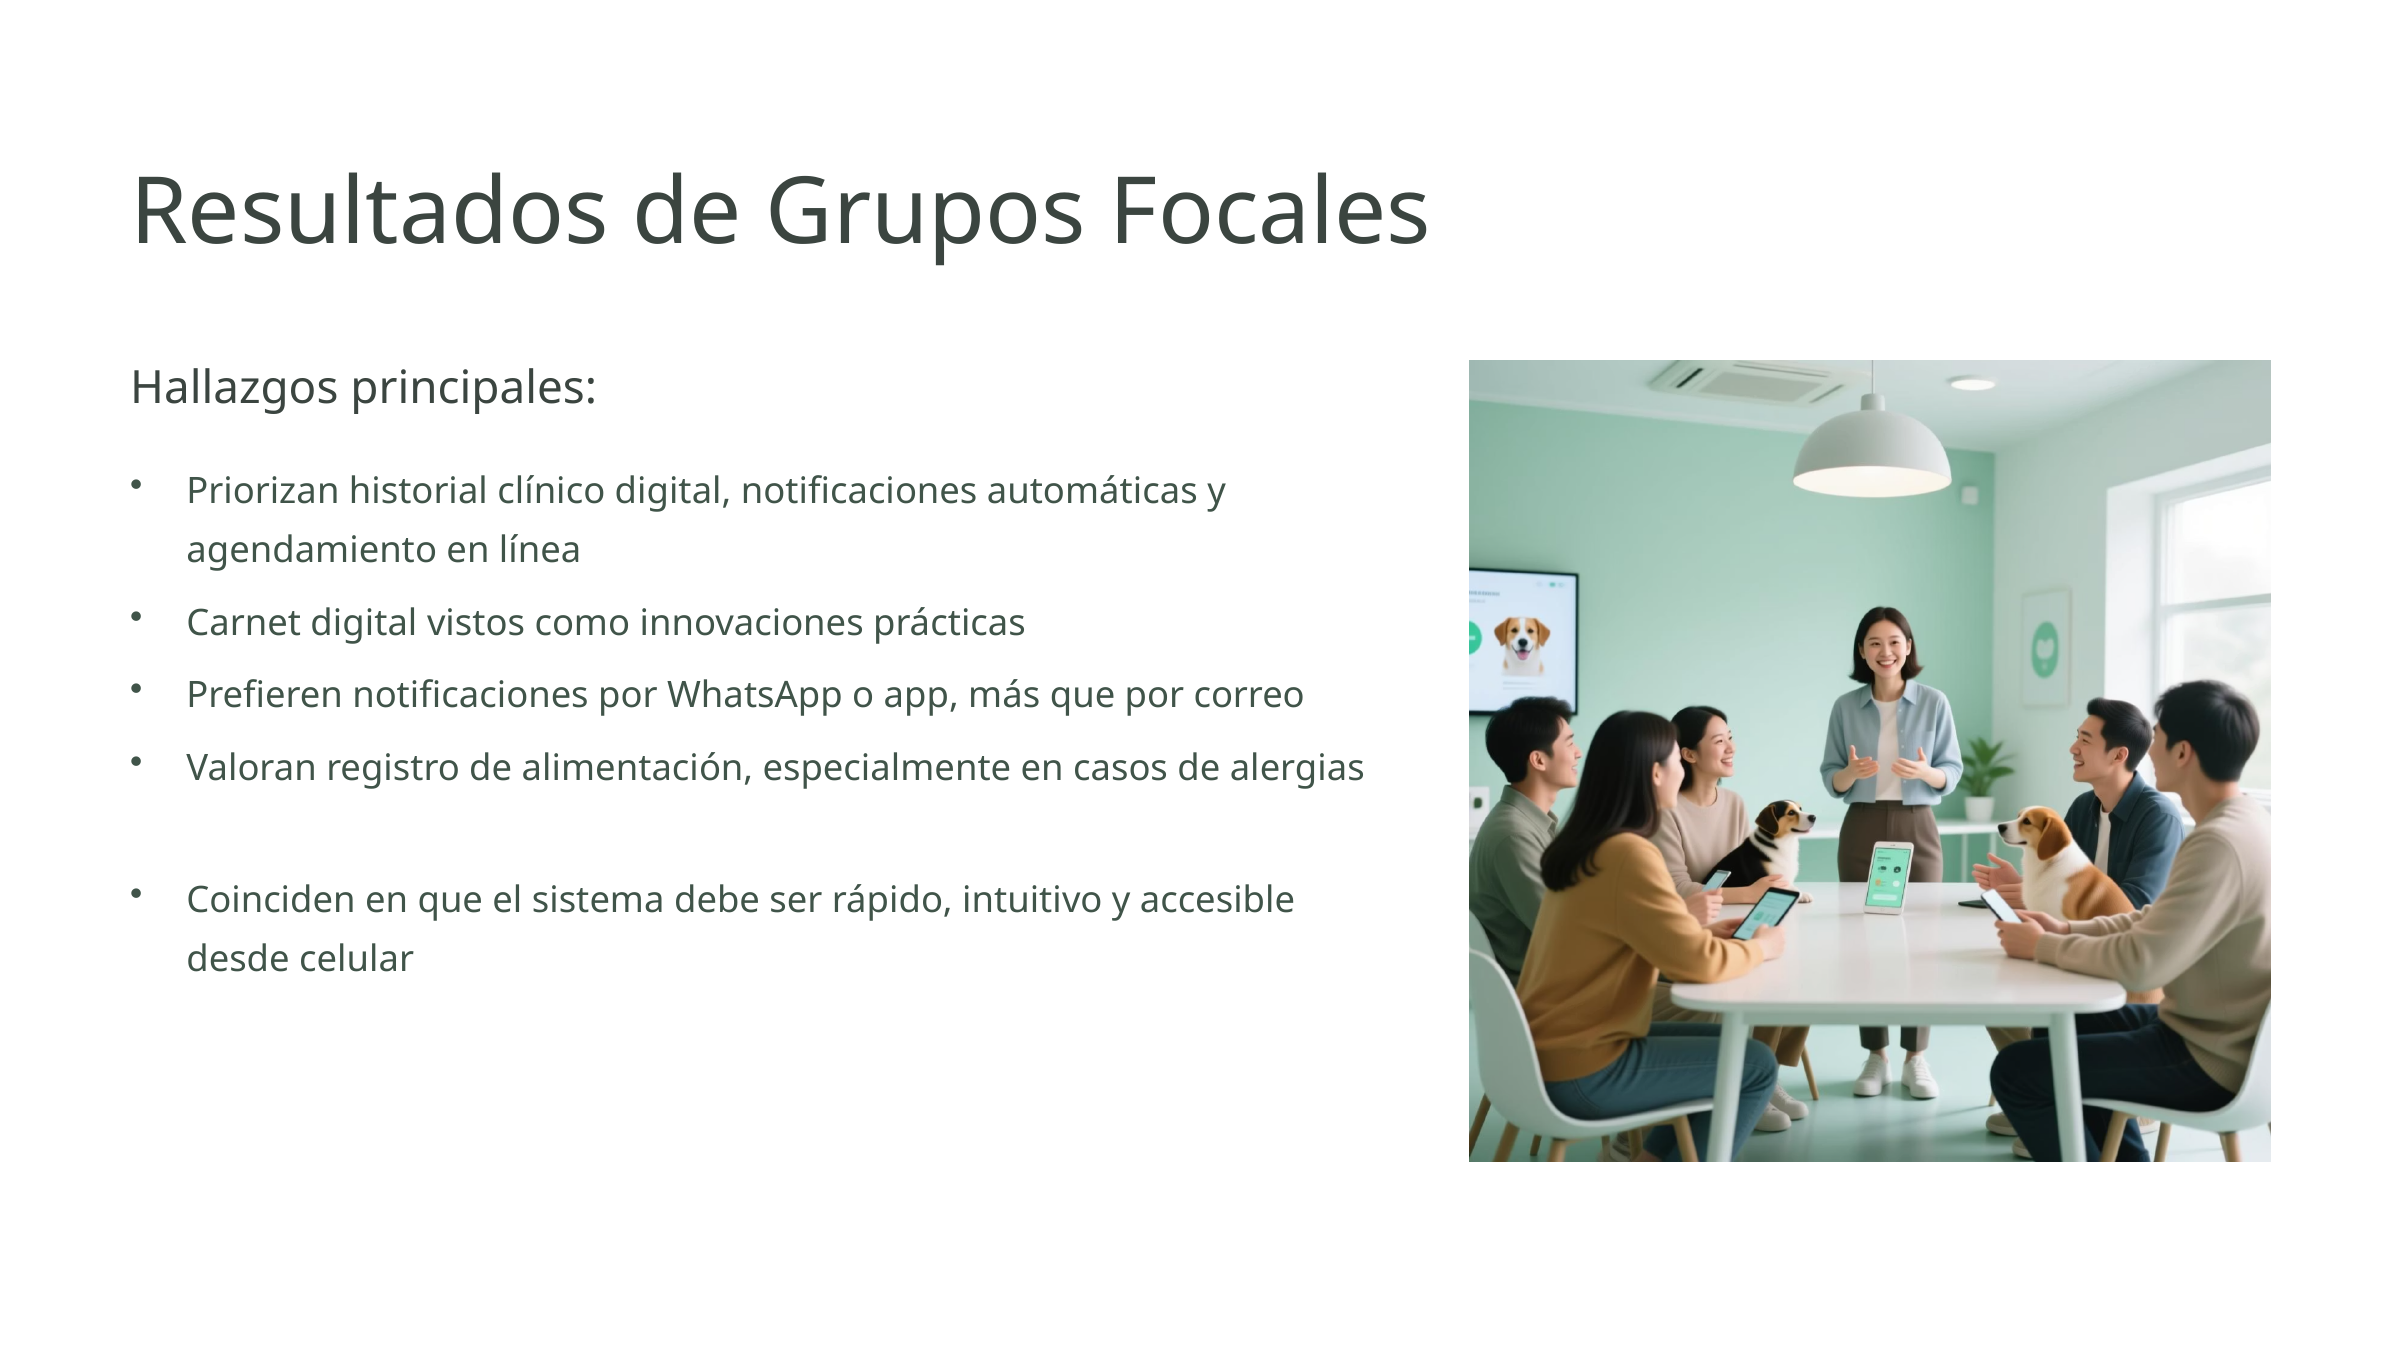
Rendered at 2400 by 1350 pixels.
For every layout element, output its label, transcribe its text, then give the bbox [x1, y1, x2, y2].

picture [1469, 360, 2271, 1162]
text_box Prefieren notificaciones por WhatsApp o app, más que por correo [130, 655, 1378, 716]
text_box Priorizan historial clínico digital, notificaciones automáticas y agendamiento en línea [130, 451, 1378, 571]
text_box Coinciden en que el sistema debe ser rápido, intuitivo y accesible desde celular [130, 860, 1378, 980]
text_box Valoran registro de alimentación, especialmente en casos de alergias [130, 728, 1378, 848]
text_box Carnet digital vistos como innovaciones prácticas [130, 583, 1378, 643]
text_box Hallazgos principales: [130, 355, 610, 414]
text_box Resultados de Grupos Focales [130, 146, 1426, 263]
